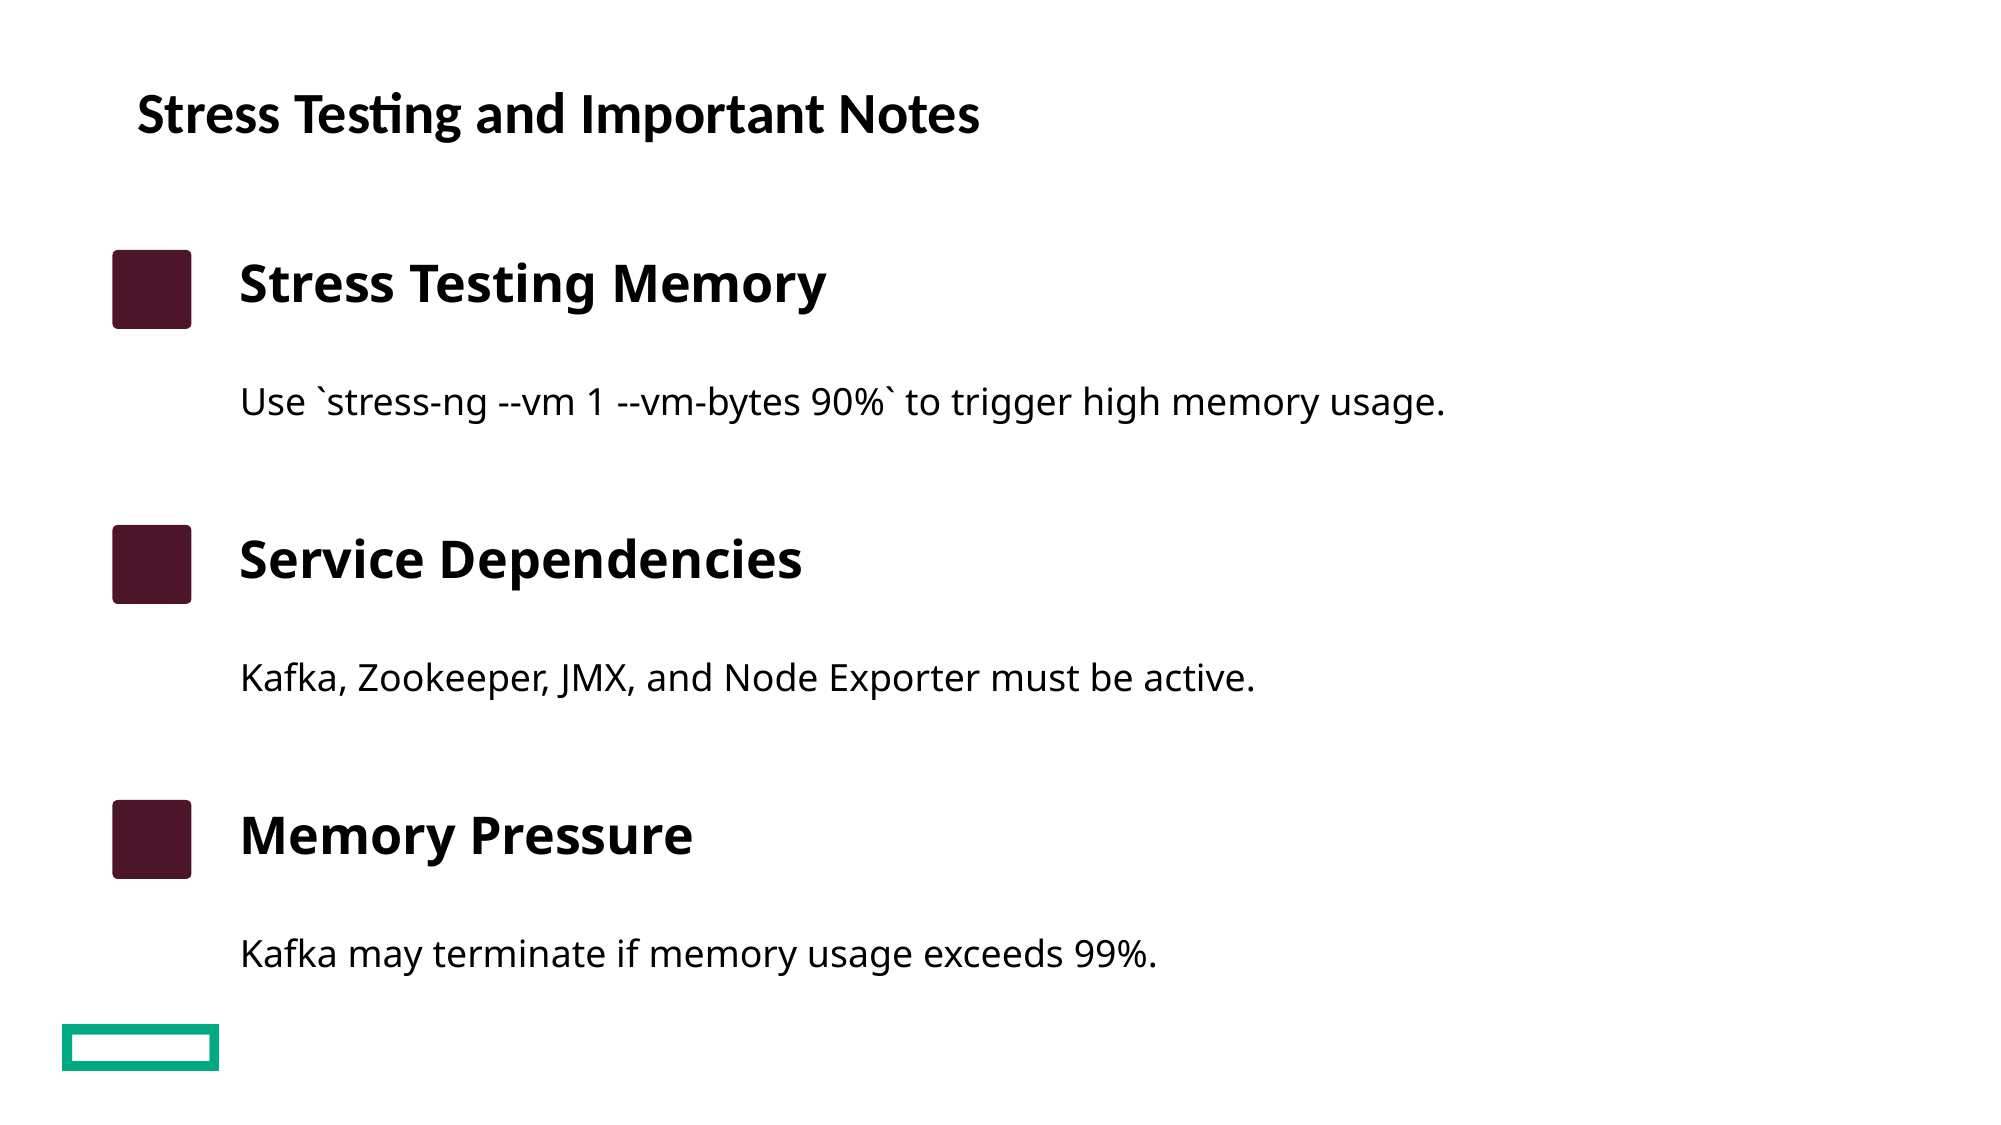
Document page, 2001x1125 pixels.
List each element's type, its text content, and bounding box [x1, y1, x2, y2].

title Stress Testing and Important Notes [137, 75, 1738, 146]
text_box [112, 249, 192, 329]
text_box Stress Testing Memory Use `stress-ng --vm 1 --vm-bytes 90%` to trigger high memory usage. Service Dependencies Kafka, Zookeeper, JMX, and Node Exporter must be active. Memory Pressure Kafka may terminate if memory usage exceeds 99%. [224, 249, 1808, 983]
picture [62, 1024, 219, 1071]
text_box [112, 524, 192, 604]
text_box [112, 799, 192, 879]
